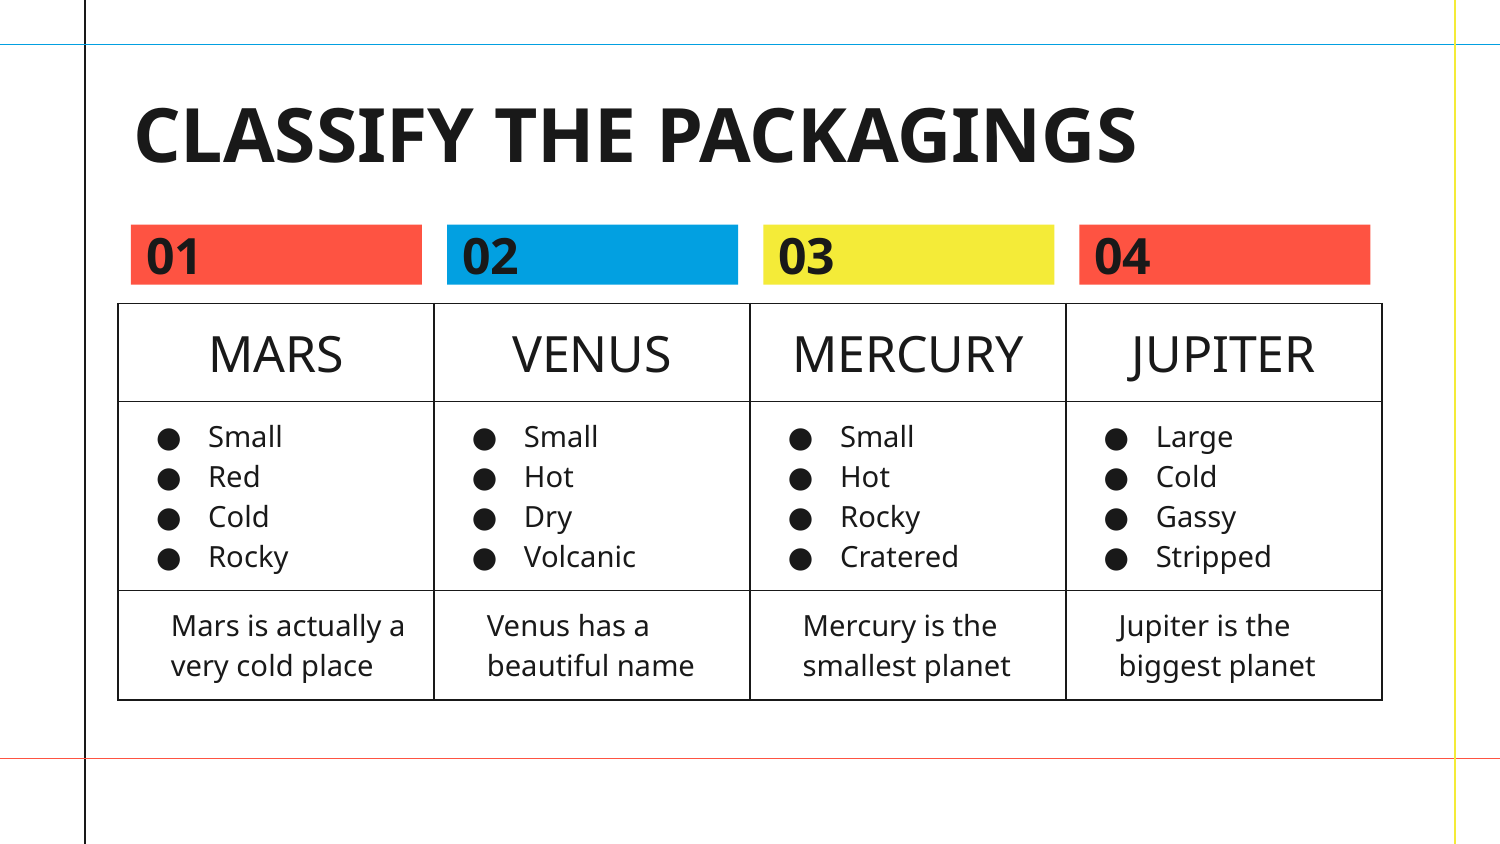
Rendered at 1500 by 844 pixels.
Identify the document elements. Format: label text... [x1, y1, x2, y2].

table_cell Mercury is the smallest planet [751, 591, 1065, 699]
table_cell Jupiter is the biggest planet [1067, 591, 1381, 699]
table_header VENUS [435, 304, 749, 401]
title CLASSIFY THE PACKAGINGS [118, 72, 1382, 182]
table_header JUPITER [1067, 304, 1381, 401]
text_box 03 [763, 224, 1055, 285]
table_cell Venus has a beautiful name [435, 591, 749, 699]
table_cell Large Cold Gassy Stripped [1067, 402, 1381, 590]
table_cell Small Hot Dry Volcanic [435, 402, 749, 590]
table_cell Small Hot Rocky Cratered [751, 402, 1065, 590]
text_box 04 [1079, 224, 1371, 285]
table_header MARS [119, 304, 433, 401]
table_header MERCURY [751, 304, 1065, 401]
text_box 01 [130, 224, 422, 285]
text_box 02 [447, 224, 739, 285]
table_cell Small Red Cold Rocky [119, 402, 433, 590]
table_cell Mars is actually a very cold place [119, 591, 433, 699]
